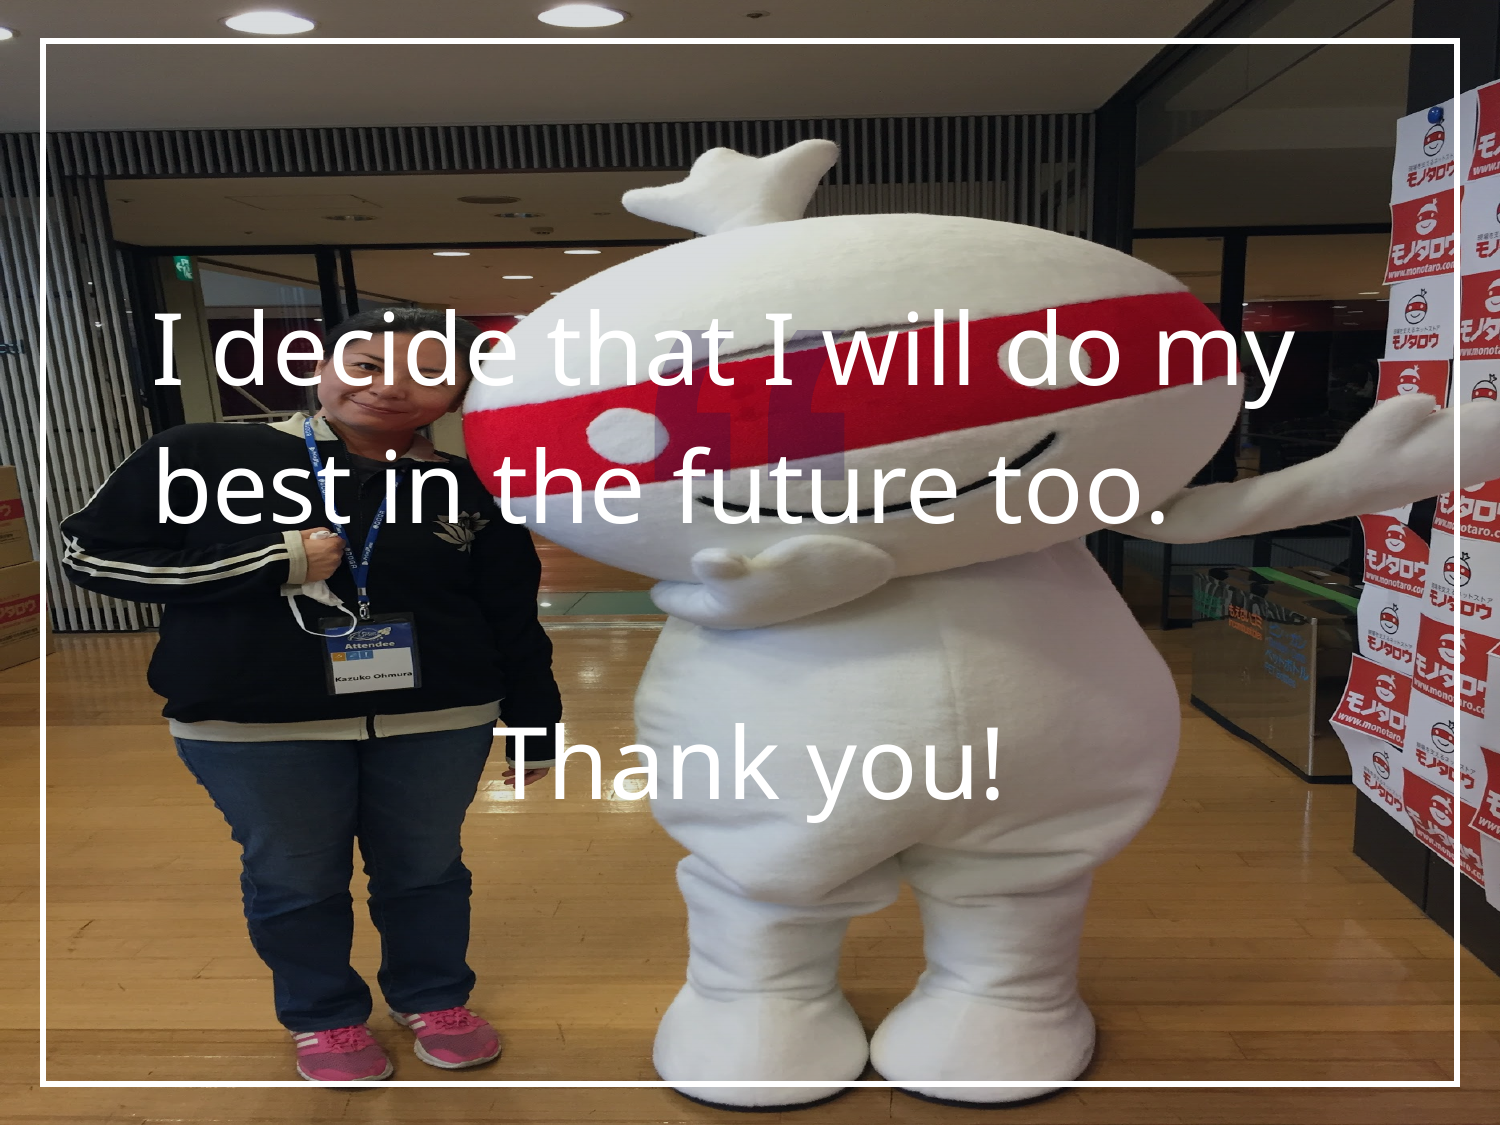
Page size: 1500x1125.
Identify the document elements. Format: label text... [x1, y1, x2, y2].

list I decide that I will do my best in the future too. Thank you! [136, 252, 1364, 907]
picture [0, 0, 1500, 1125]
